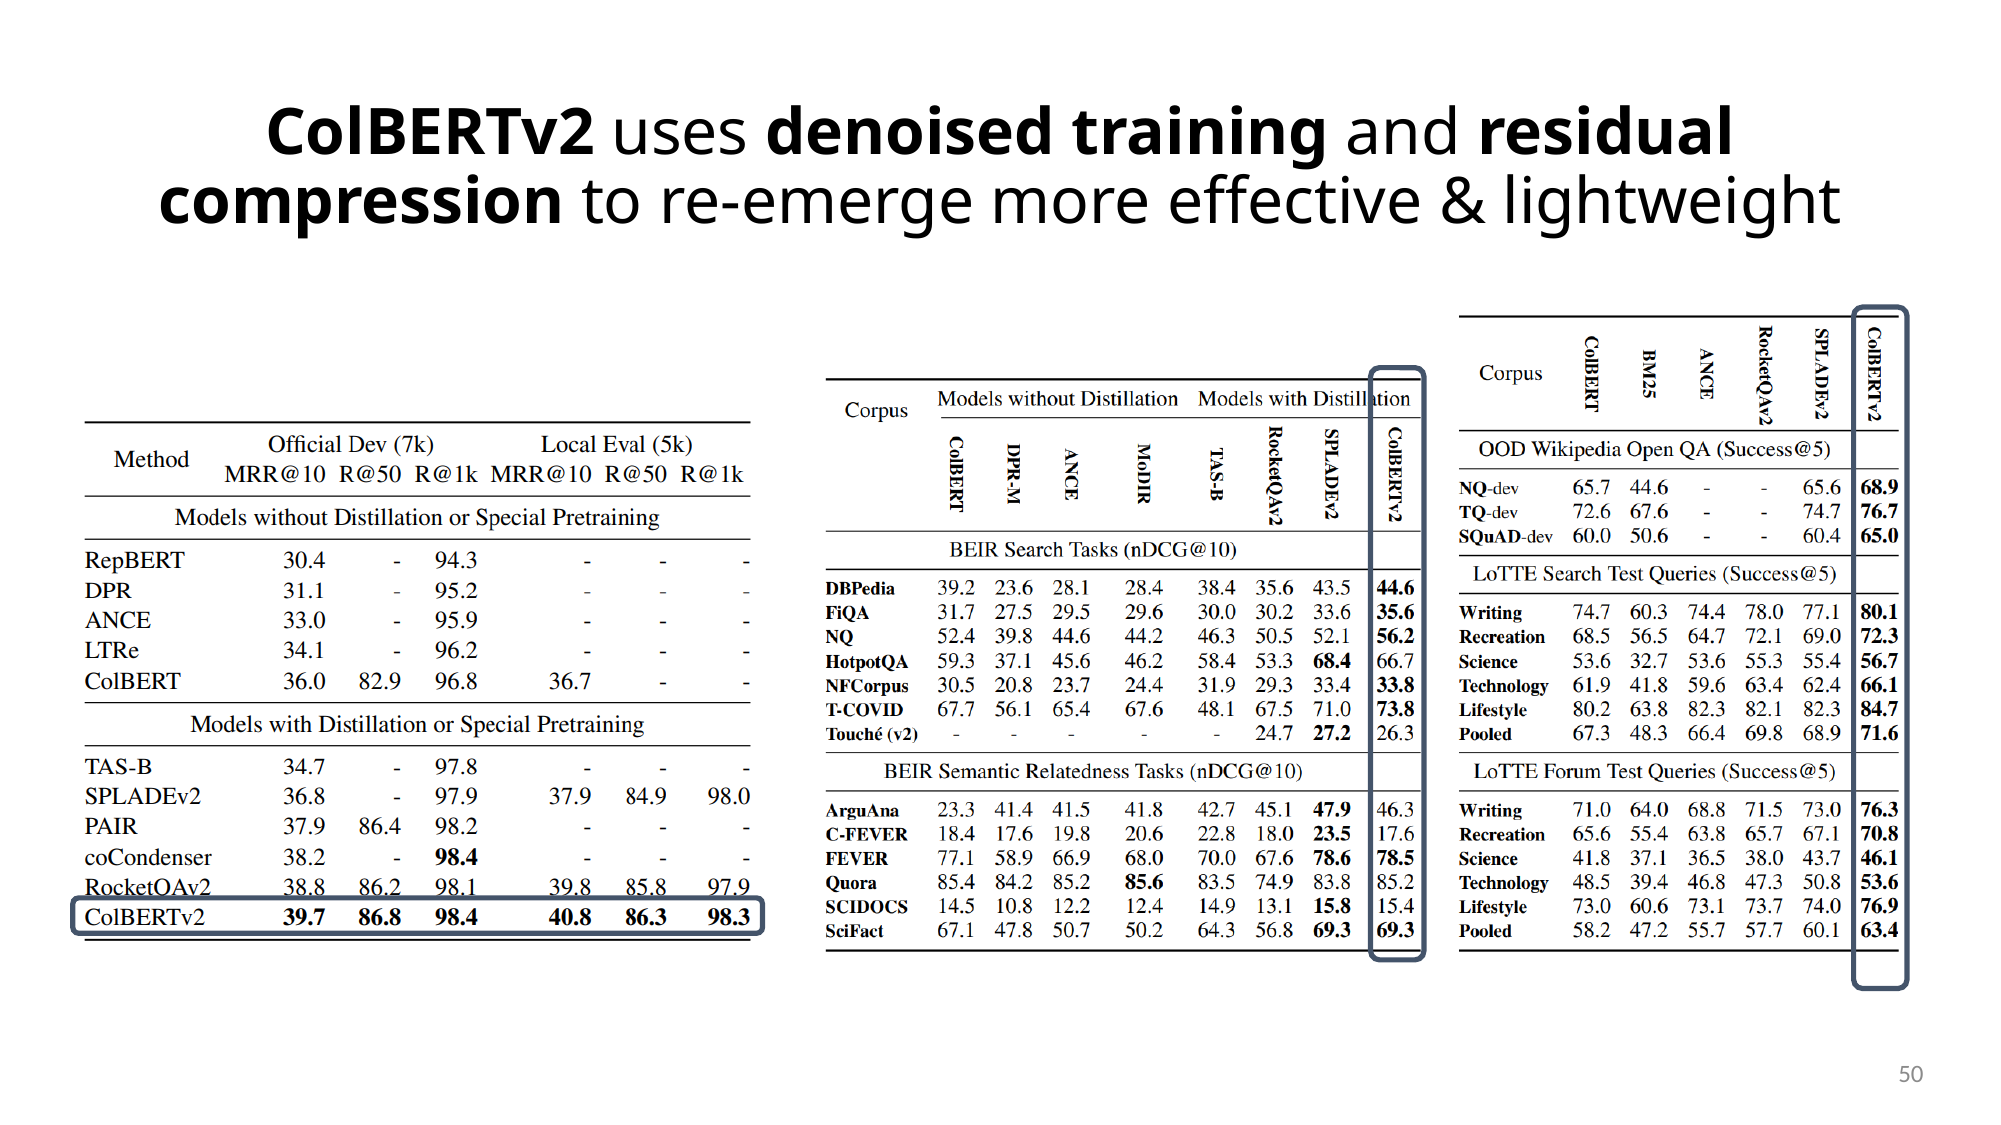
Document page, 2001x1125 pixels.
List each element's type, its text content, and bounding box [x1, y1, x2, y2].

text_box [1852, 311, 1909, 990]
picture [809, 307, 1907, 960]
picture [72, 414, 770, 951]
title ColBERTv2 uses denoised training and residual compression to re-emerge more effective & lightweight [137, 59, 1863, 278]
slide_number 50 [1846, 1042, 1939, 1103]
